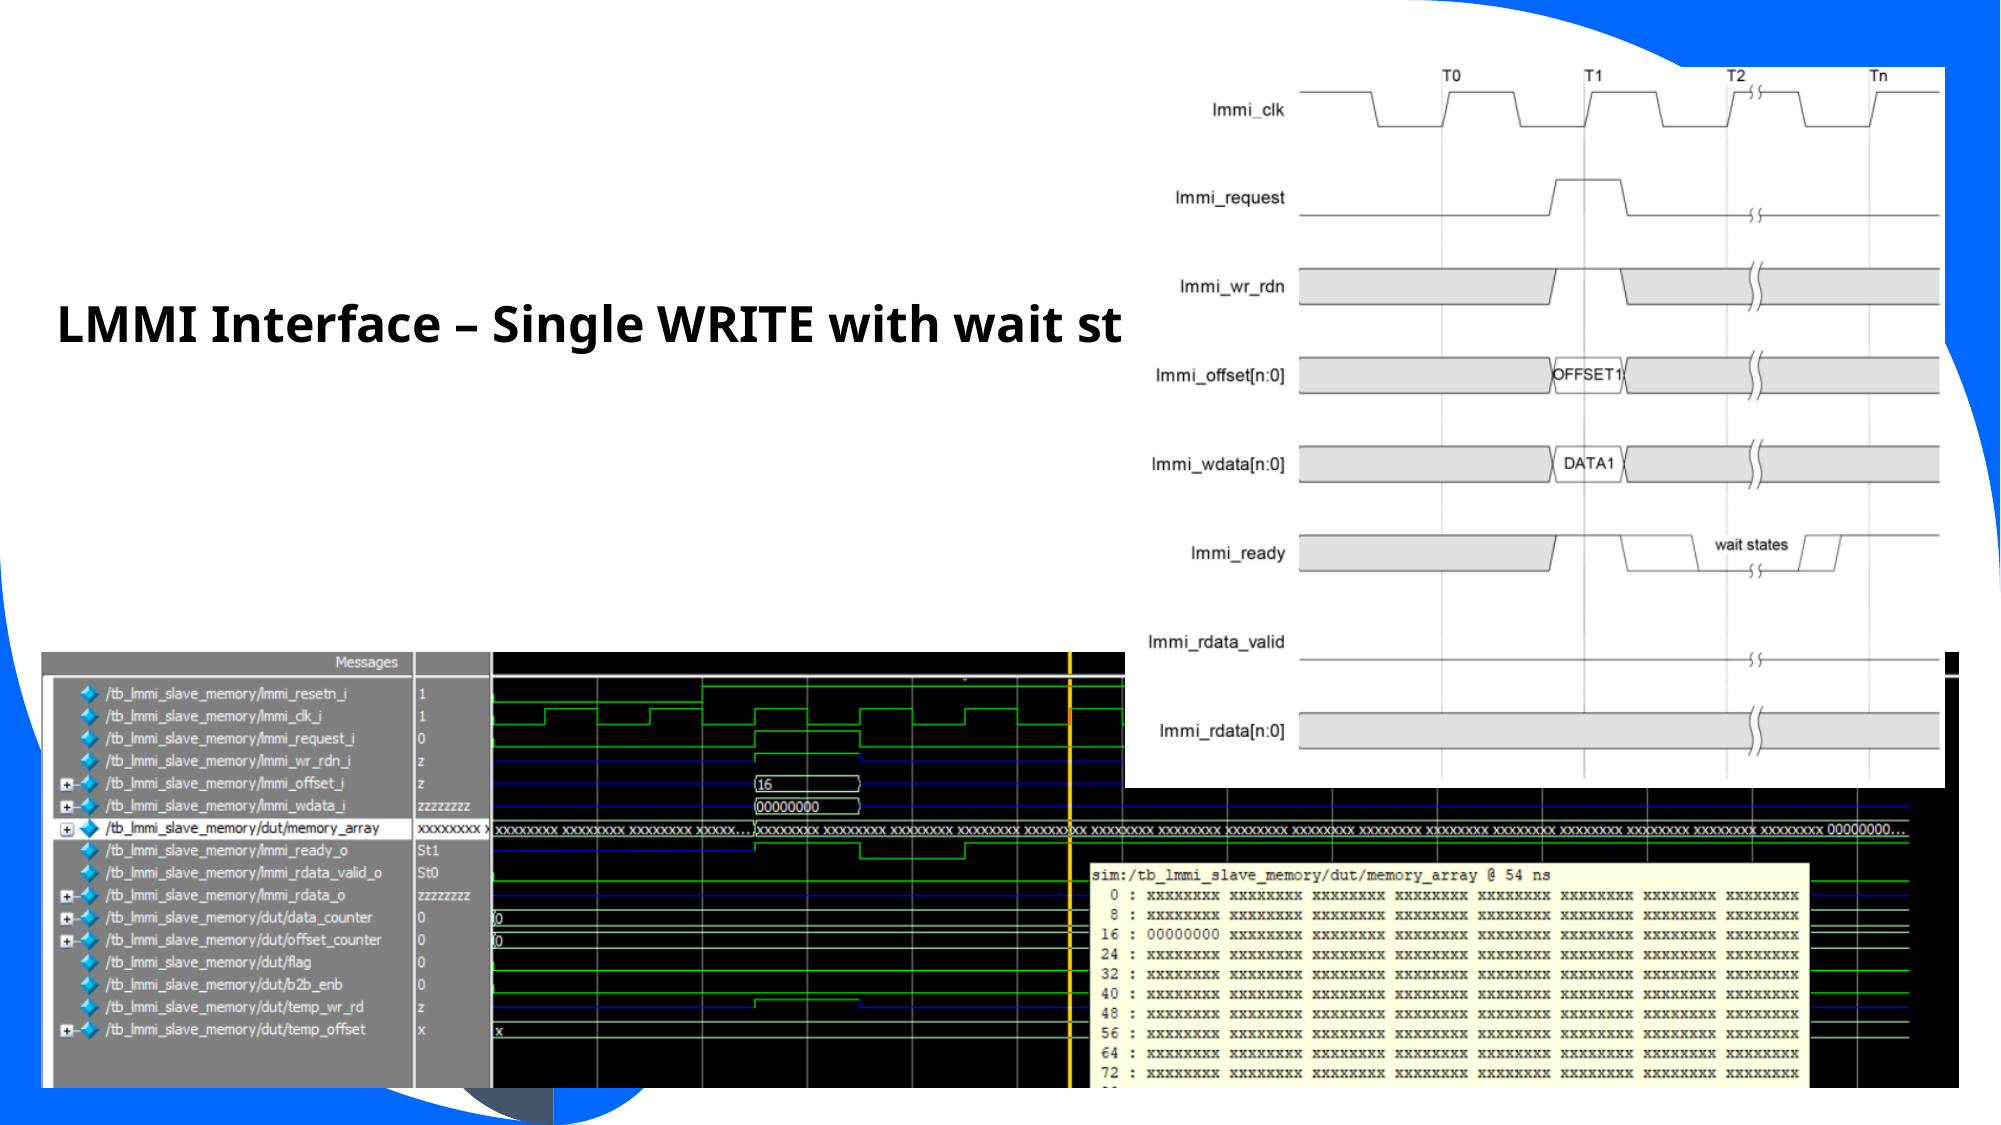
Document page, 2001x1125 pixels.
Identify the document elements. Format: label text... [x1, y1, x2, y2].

text_box LMMI Interface – Single WRITE with wait states [41, 284, 1125, 360]
picture [41, 67, 1959, 1088]
